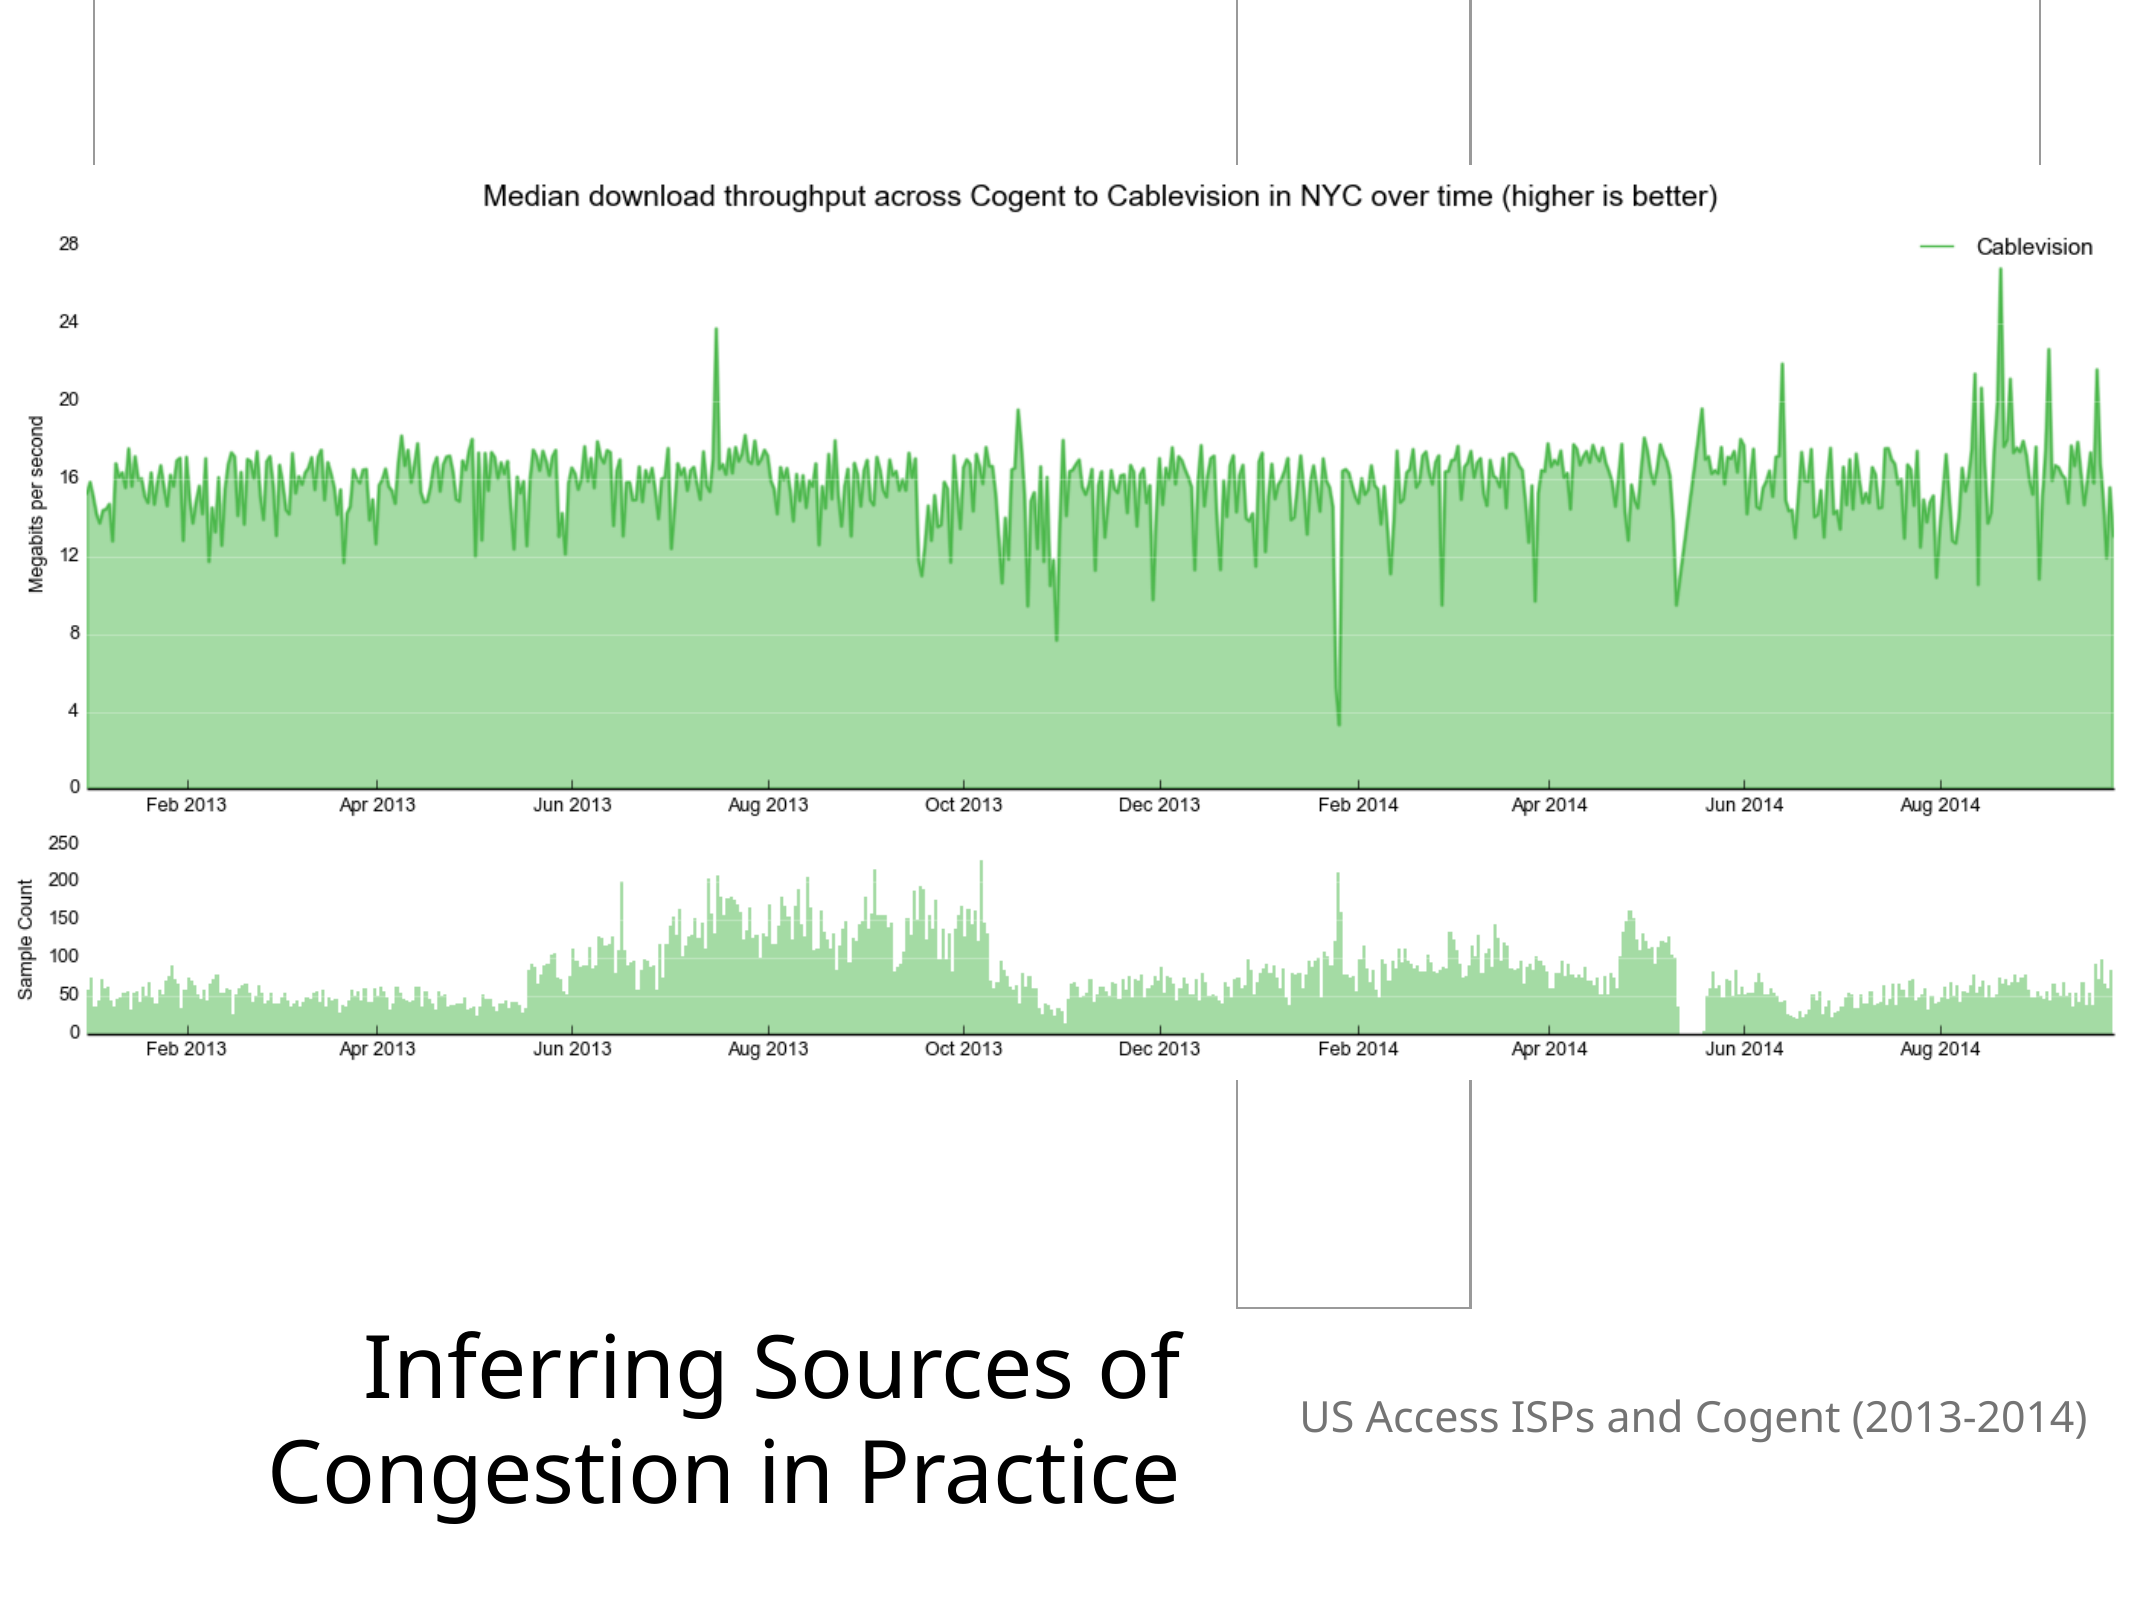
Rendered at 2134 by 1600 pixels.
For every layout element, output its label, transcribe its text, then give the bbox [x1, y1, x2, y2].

picture [0, 165, 2134, 1081]
text_box Inferring Sources of Congestion in Practice [231, 1277, 1181, 1556]
text_box US Access ISPs and Cogent (2013-2014) [1287, 1389, 2100, 1473]
